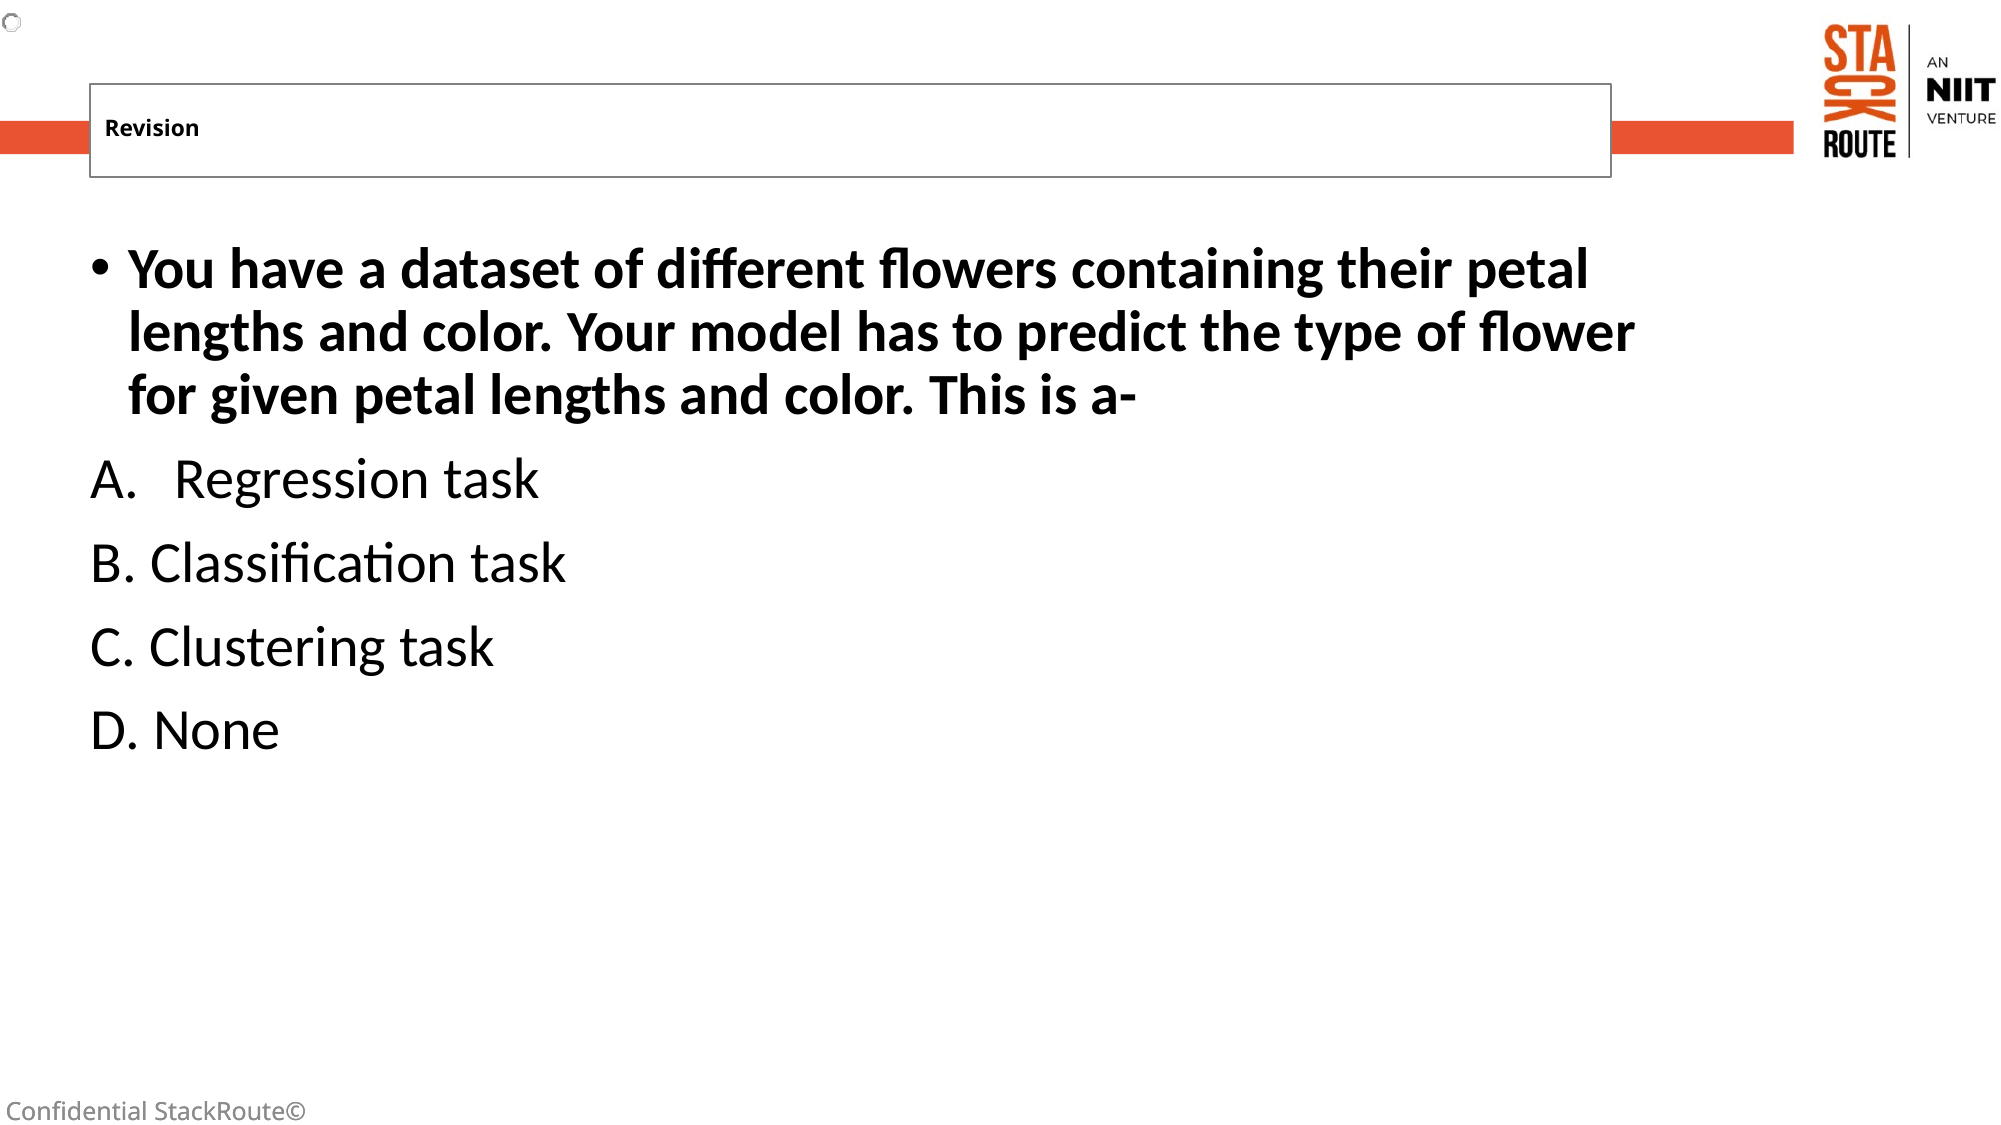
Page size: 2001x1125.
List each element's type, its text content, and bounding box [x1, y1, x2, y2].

list You have a dataset of different flowers containing their petal lengths and color. Your model has to predict the type of flower for given petal lengths and color. This is a- Regression task B. Classification task C. Clustering task D. None [75, 220, 1727, 781]
picture [0, 0, 225, 46]
title Revision [89, 83, 1612, 178]
picture [1819, 0, 2000, 181]
